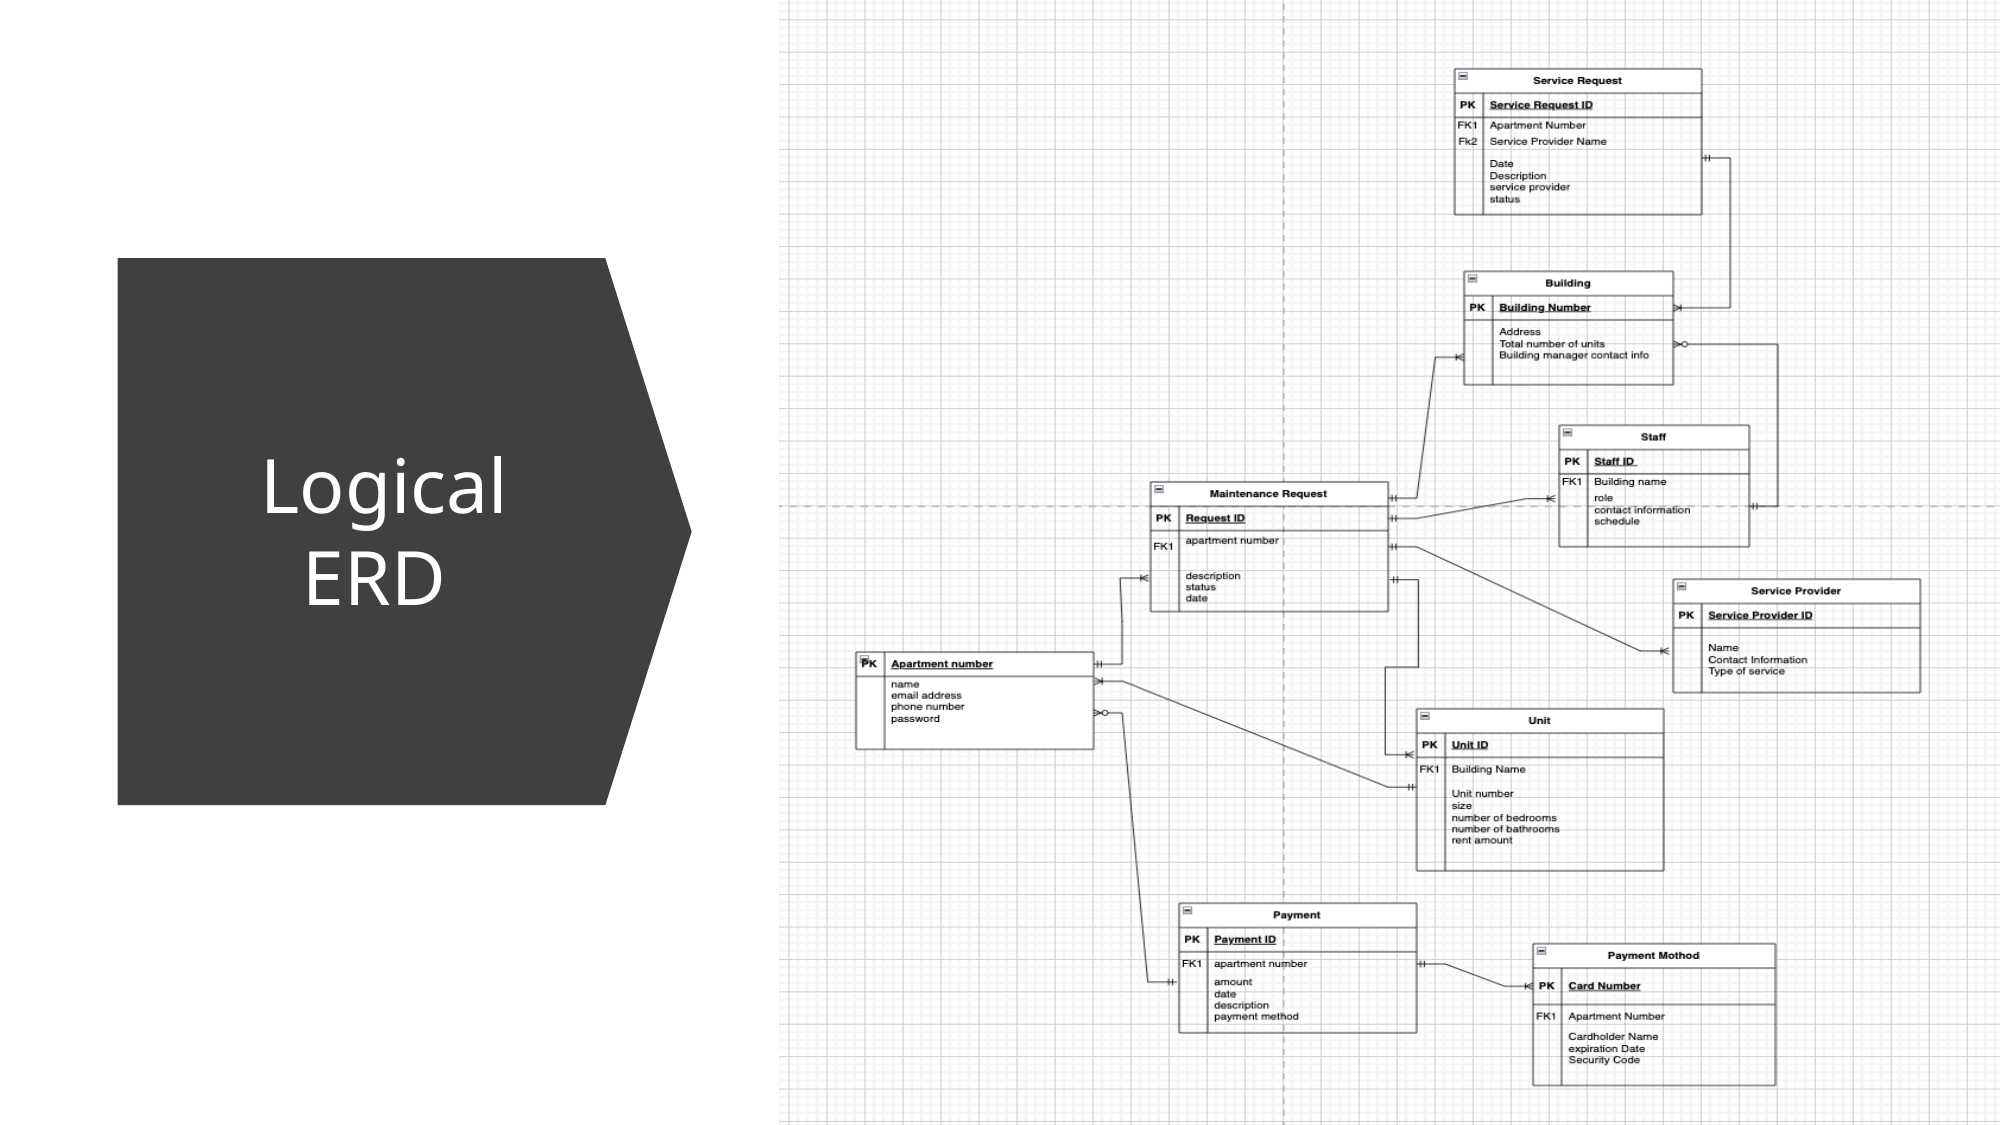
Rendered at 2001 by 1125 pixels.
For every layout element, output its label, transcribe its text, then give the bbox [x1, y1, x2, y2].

picture [779, 0, 2000, 1125]
text_box [116, 257, 693, 807]
title Logical ERD [168, 322, 601, 741]
